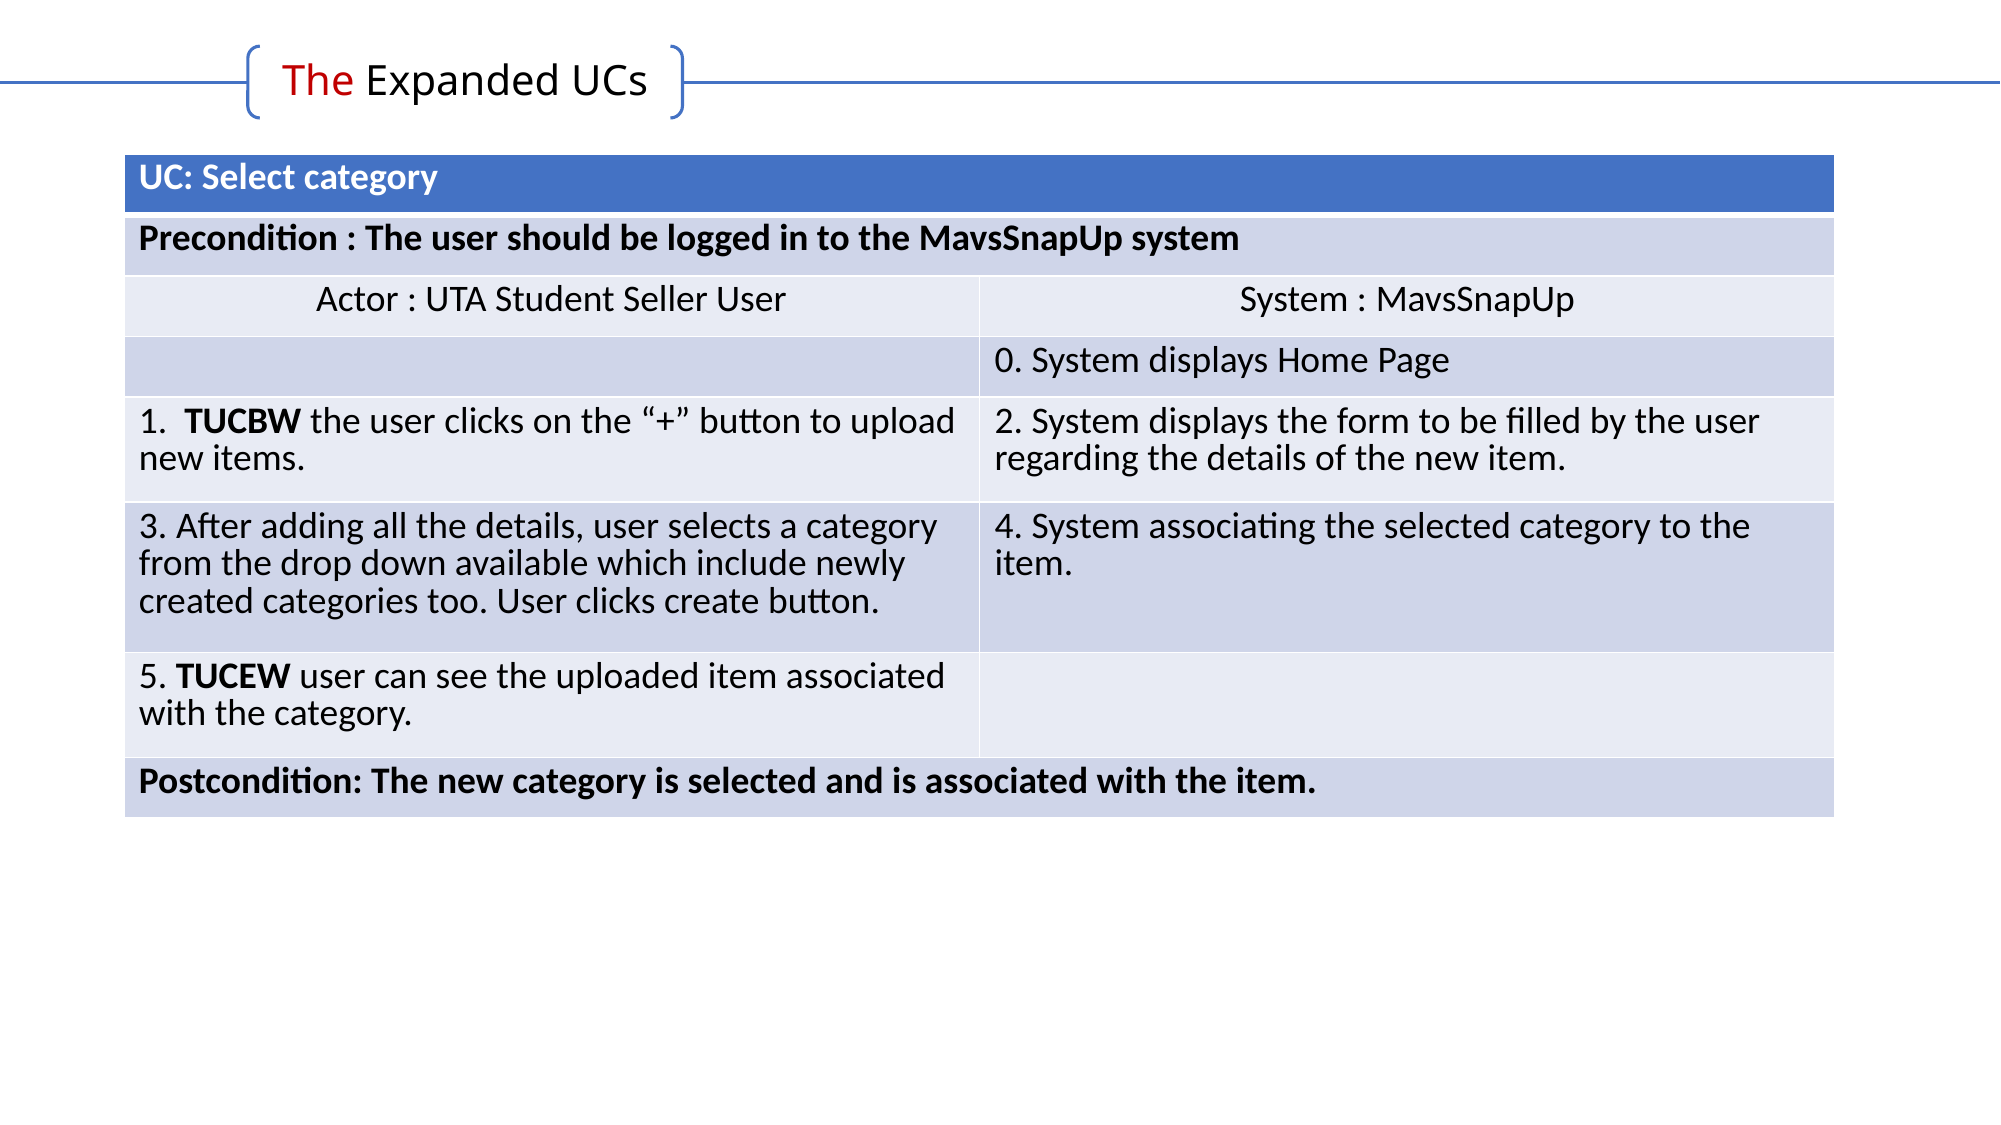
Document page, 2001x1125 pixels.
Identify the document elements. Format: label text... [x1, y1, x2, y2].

table_cell 2. System displays the form to be filled by the user regarding the details of the new item. [980, 398, 1834, 501]
table_cell [980, 653, 1834, 757]
table_cell Actor : UTA Student Seller User [125, 277, 979, 336]
table_cell System : MavsSnapUp [980, 277, 1834, 336]
table_cell 1. TUCBW the user clicks on the “+” button to upload new items. [125, 398, 979, 501]
table_header UC: Select category [125, 155, 1834, 212]
table_cell 3. After adding all the details, user selects a category from the drop down available which include newly created categories too. User clicks create button. [125, 503, 979, 652]
table_cell 4. System associating the selected category to the item. [980, 503, 1834, 652]
text_box [246, 44, 685, 120]
table_cell 0. System displays Home Page [980, 337, 1834, 396]
table_cell [125, 337, 979, 396]
table_cell Precondition : The user should be logged in to the MavsSnapUp system [125, 218, 1834, 275]
table_cell 5. TUCEW user can see the uploaded item associated with the category. [125, 653, 979, 757]
table_cell Postcondition: The new category is selected and is associated with the item. [125, 758, 1834, 817]
text_box The Expanded UCs [262, 46, 668, 111]
